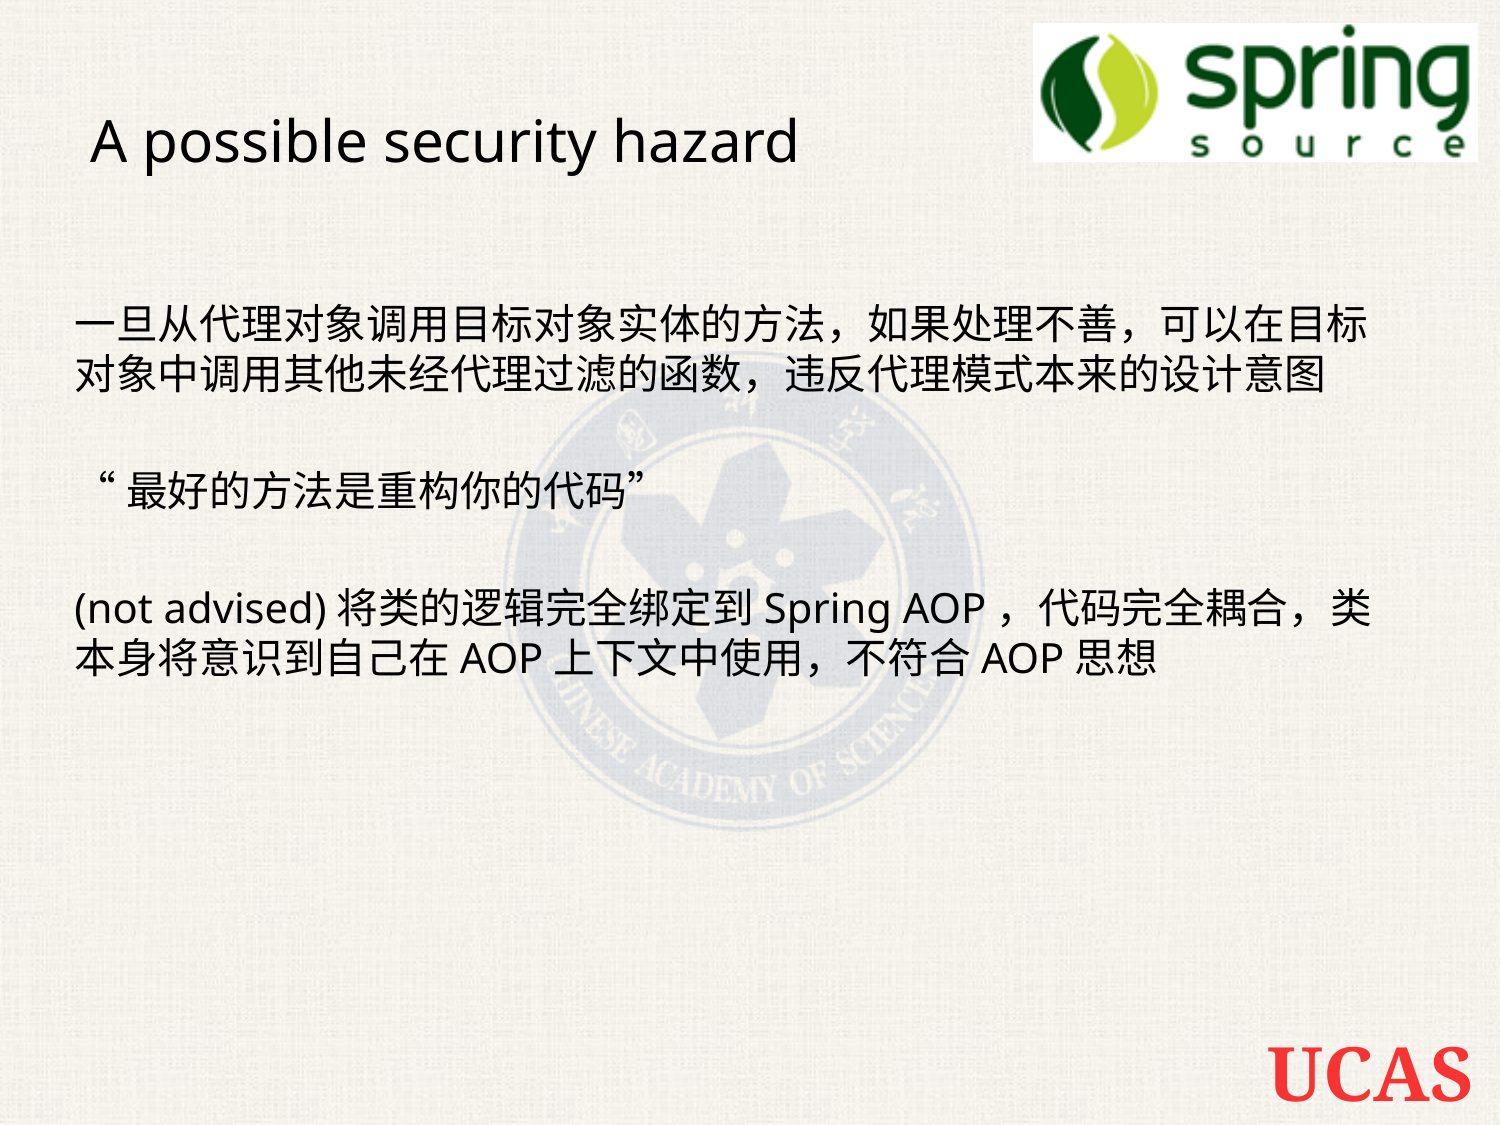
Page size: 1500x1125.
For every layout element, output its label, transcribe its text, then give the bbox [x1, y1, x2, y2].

picture [1033, 23, 1478, 162]
title A possible security hazard [75, 45, 1425, 233]
list 一旦从代理对象调用目标对象实体的方法，如果处理不善，可以在目标对象中调用其他未经代理过滤的函数，违反代理模式本来的设计意图 “最好的方法是重构你的代码” (not advised)将类的逻辑完全绑定到Spring AOP，代码完全耦合，类本身将意识到自己在AOP上下文中使用，不符合AOP思想 [59, 290, 1425, 929]
